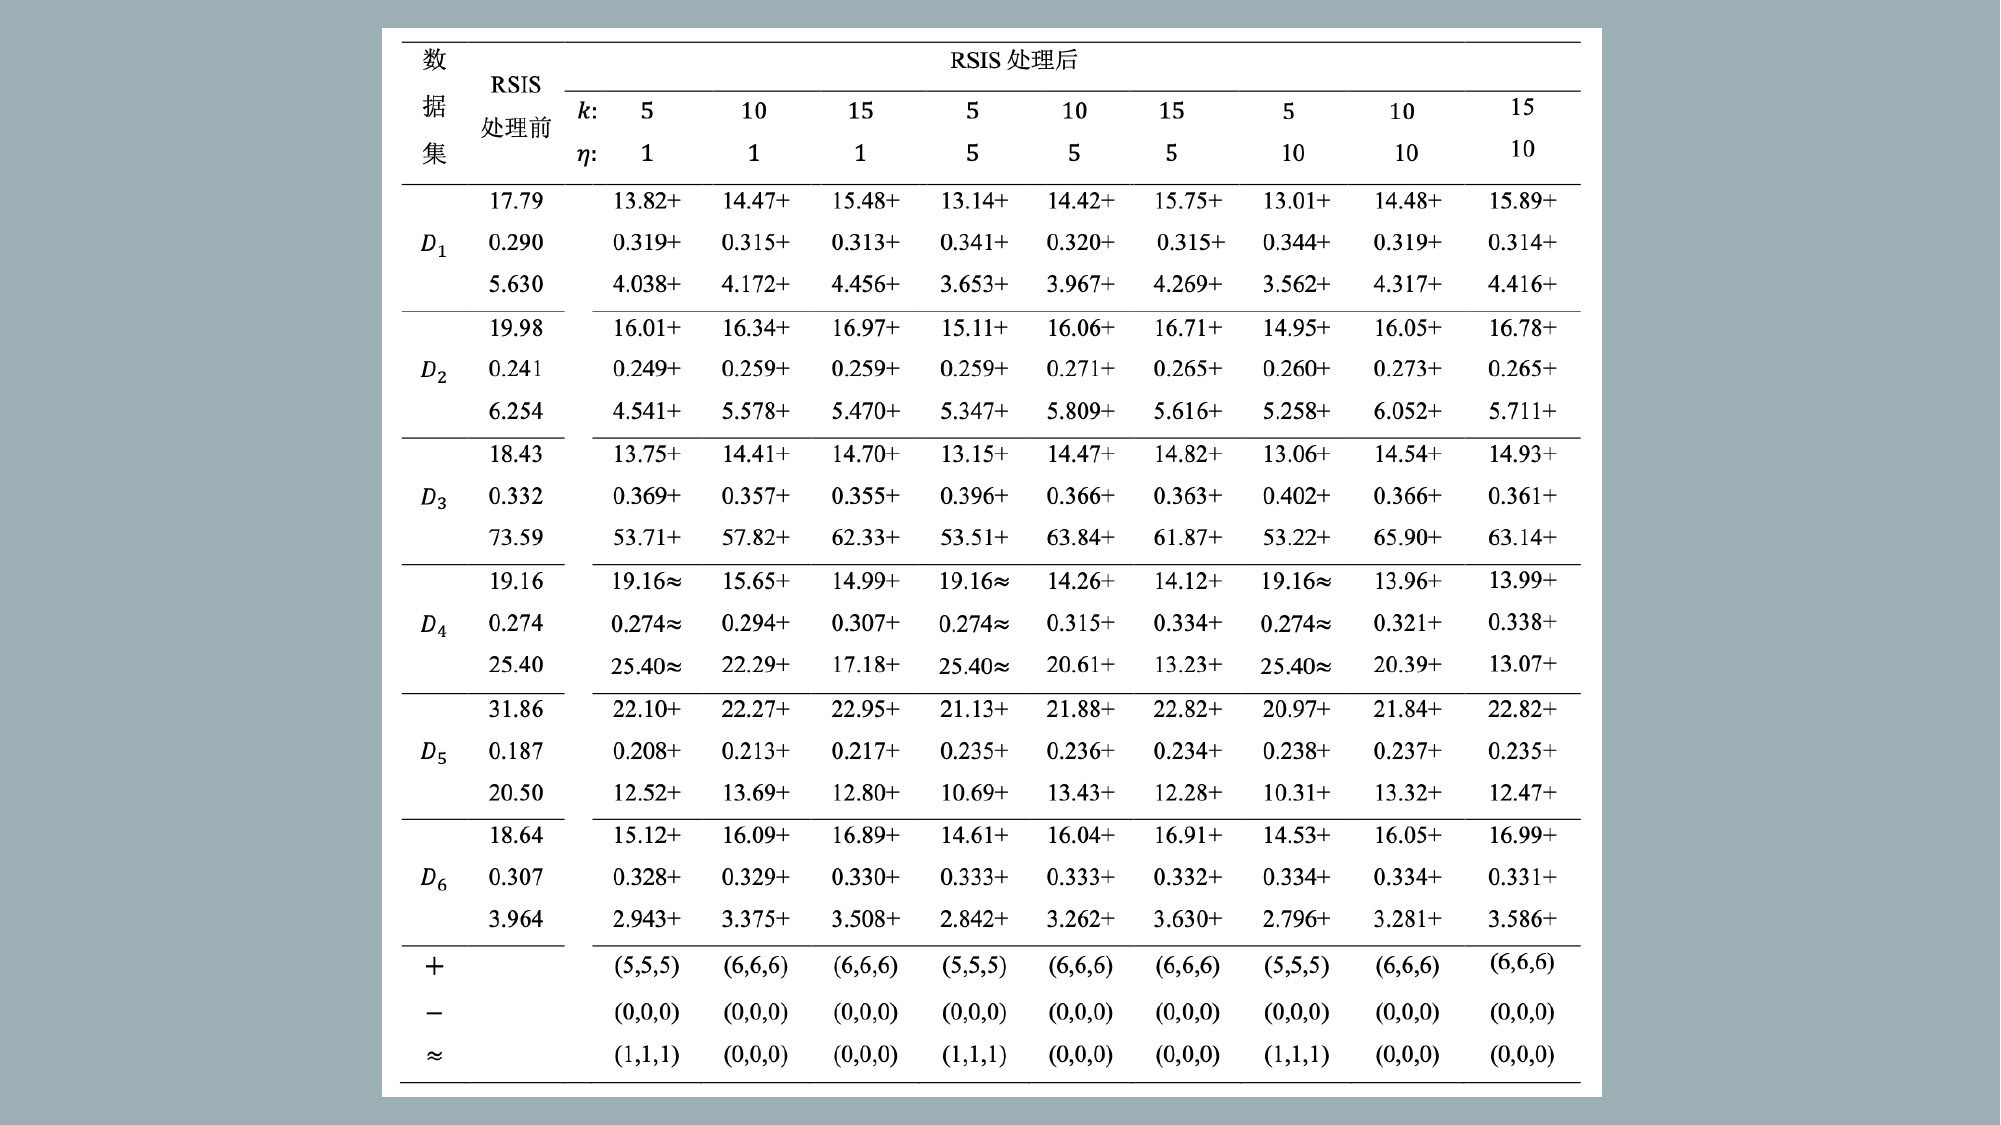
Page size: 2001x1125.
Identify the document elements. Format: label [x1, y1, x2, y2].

picture [382, 28, 1602, 1097]
